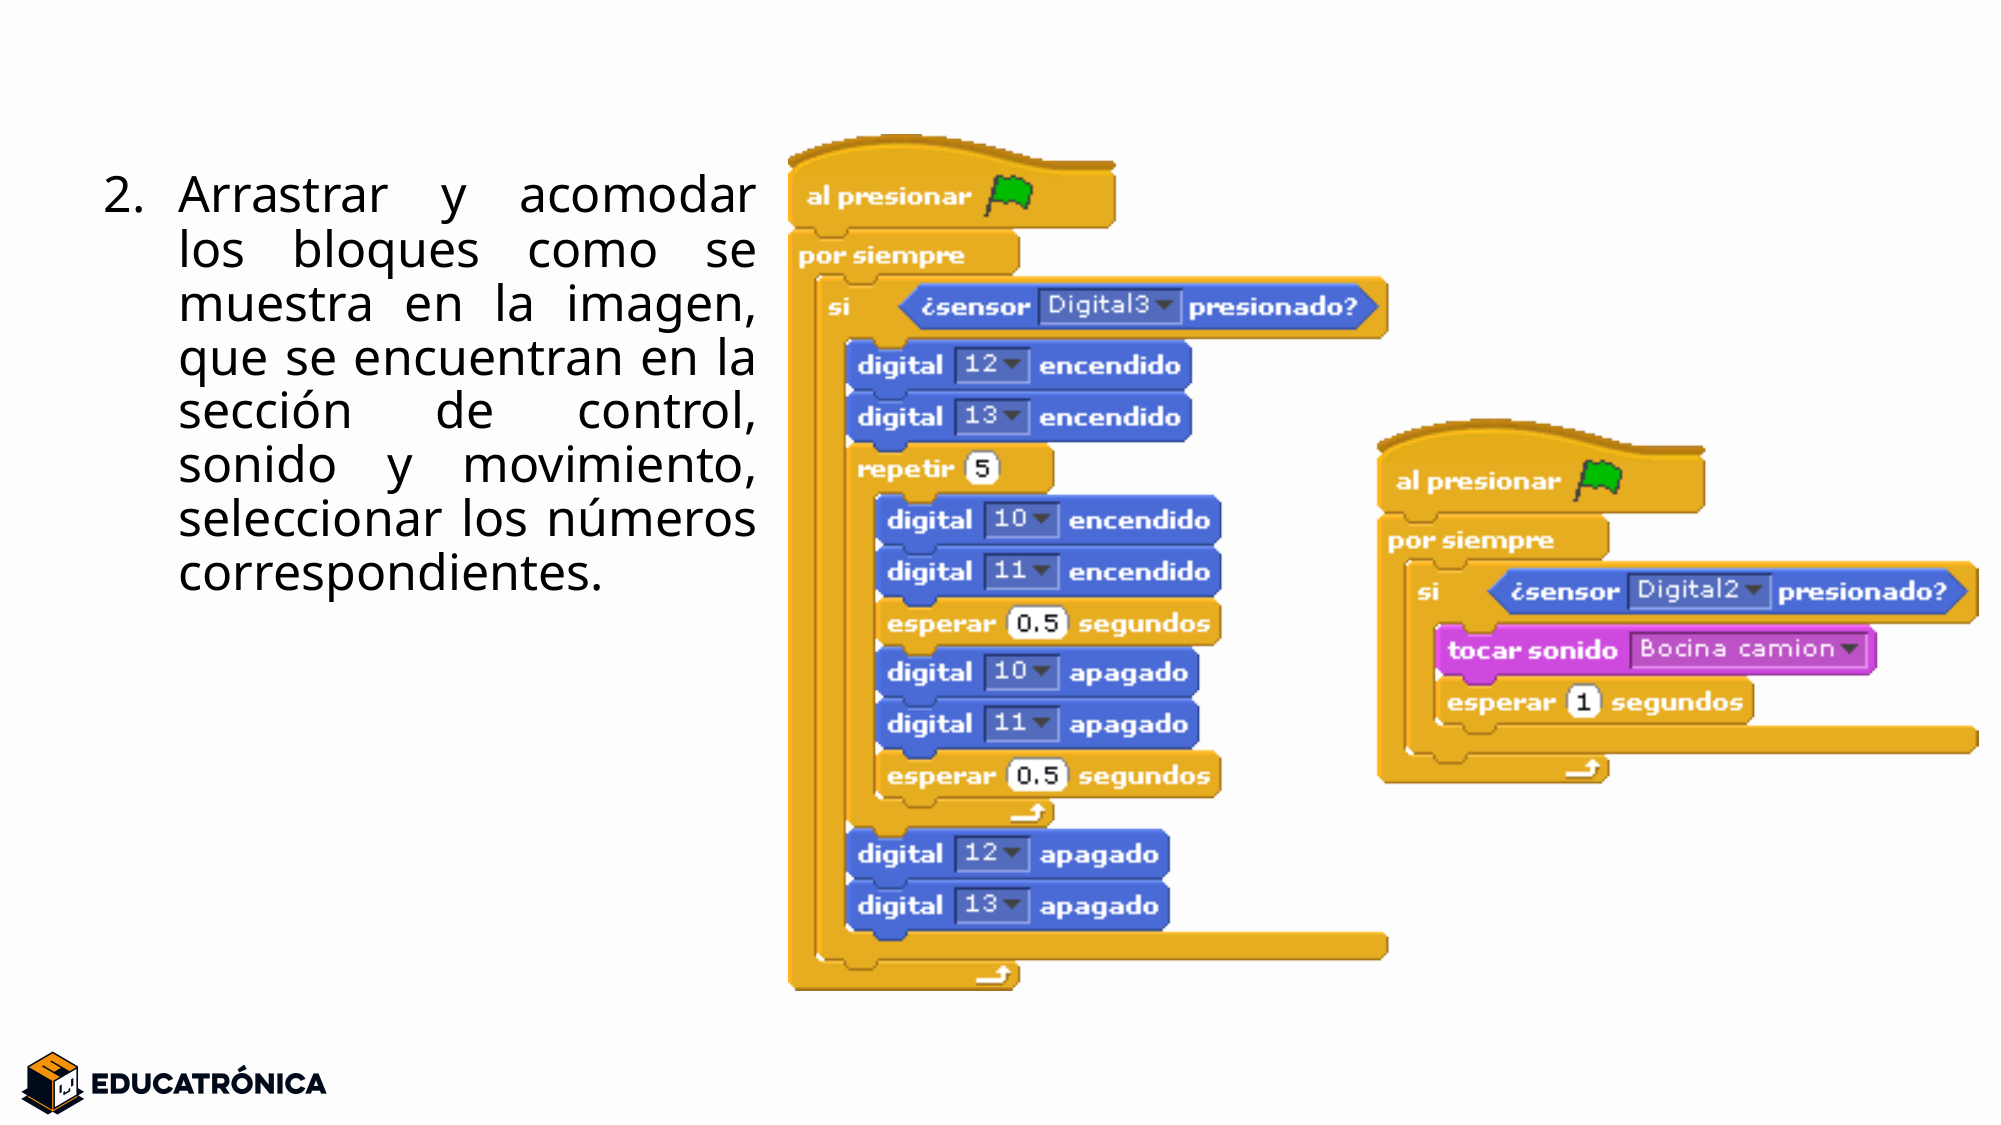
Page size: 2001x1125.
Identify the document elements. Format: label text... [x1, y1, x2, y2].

picture [19, 1048, 330, 1118]
list Arrastrar y acomodar los bloques como se muestra en la imagen, que se encuentran en la sección de control, sonido y movimiento, seleccionar los números correspondientes. [88, 162, 773, 1037]
picture [788, 134, 1979, 991]
